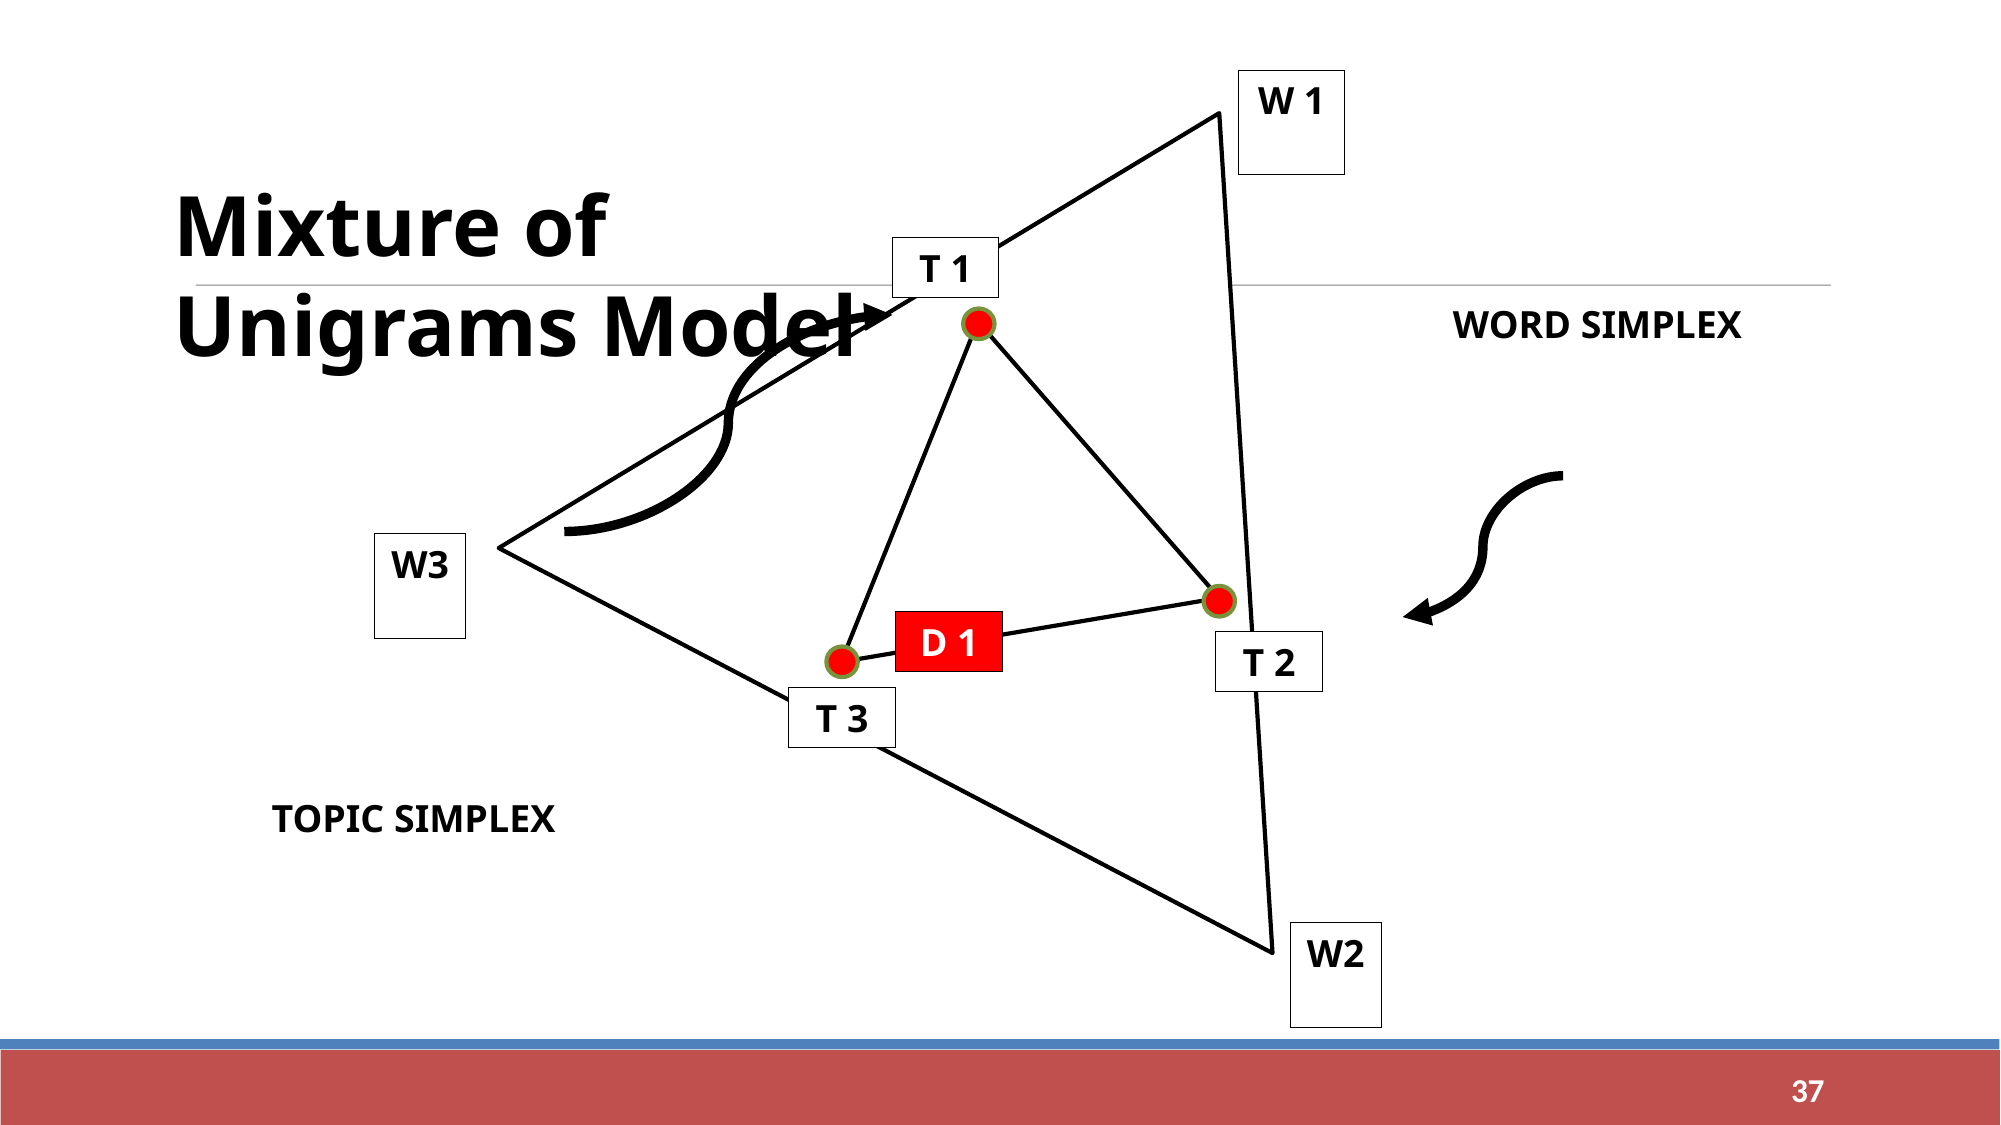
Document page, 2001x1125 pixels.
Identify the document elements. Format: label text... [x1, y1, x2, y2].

text_box [1402, 474, 1564, 623]
text_box W 1 [1238, 70, 1345, 175]
text_box T 2 [1215, 631, 1323, 692]
text_box T 3 [788, 687, 896, 748]
text_box [824, 644, 860, 680]
text_box TOPIC SIMPLEX [236, 787, 581, 893]
text_box [564, 481, 700, 533]
text_box W2 [1290, 922, 1382, 1028]
text_box [496, 111, 1275, 955]
text_box [882, 310, 893, 321]
text_box <number> [1624, 1059, 1840, 1120]
text_box [1201, 583, 1238, 619]
text_box W3 [374, 533, 466, 639]
text_box WORD SIMPLEX [1425, 293, 1770, 399]
text_box [961, 306, 997, 342]
text_box D 1 [895, 611, 1003, 672]
text_box T 1 [892, 237, 999, 298]
text_box Mixture of Unigrams Model [158, 165, 882, 481]
text_box [846, 335, 1211, 661]
